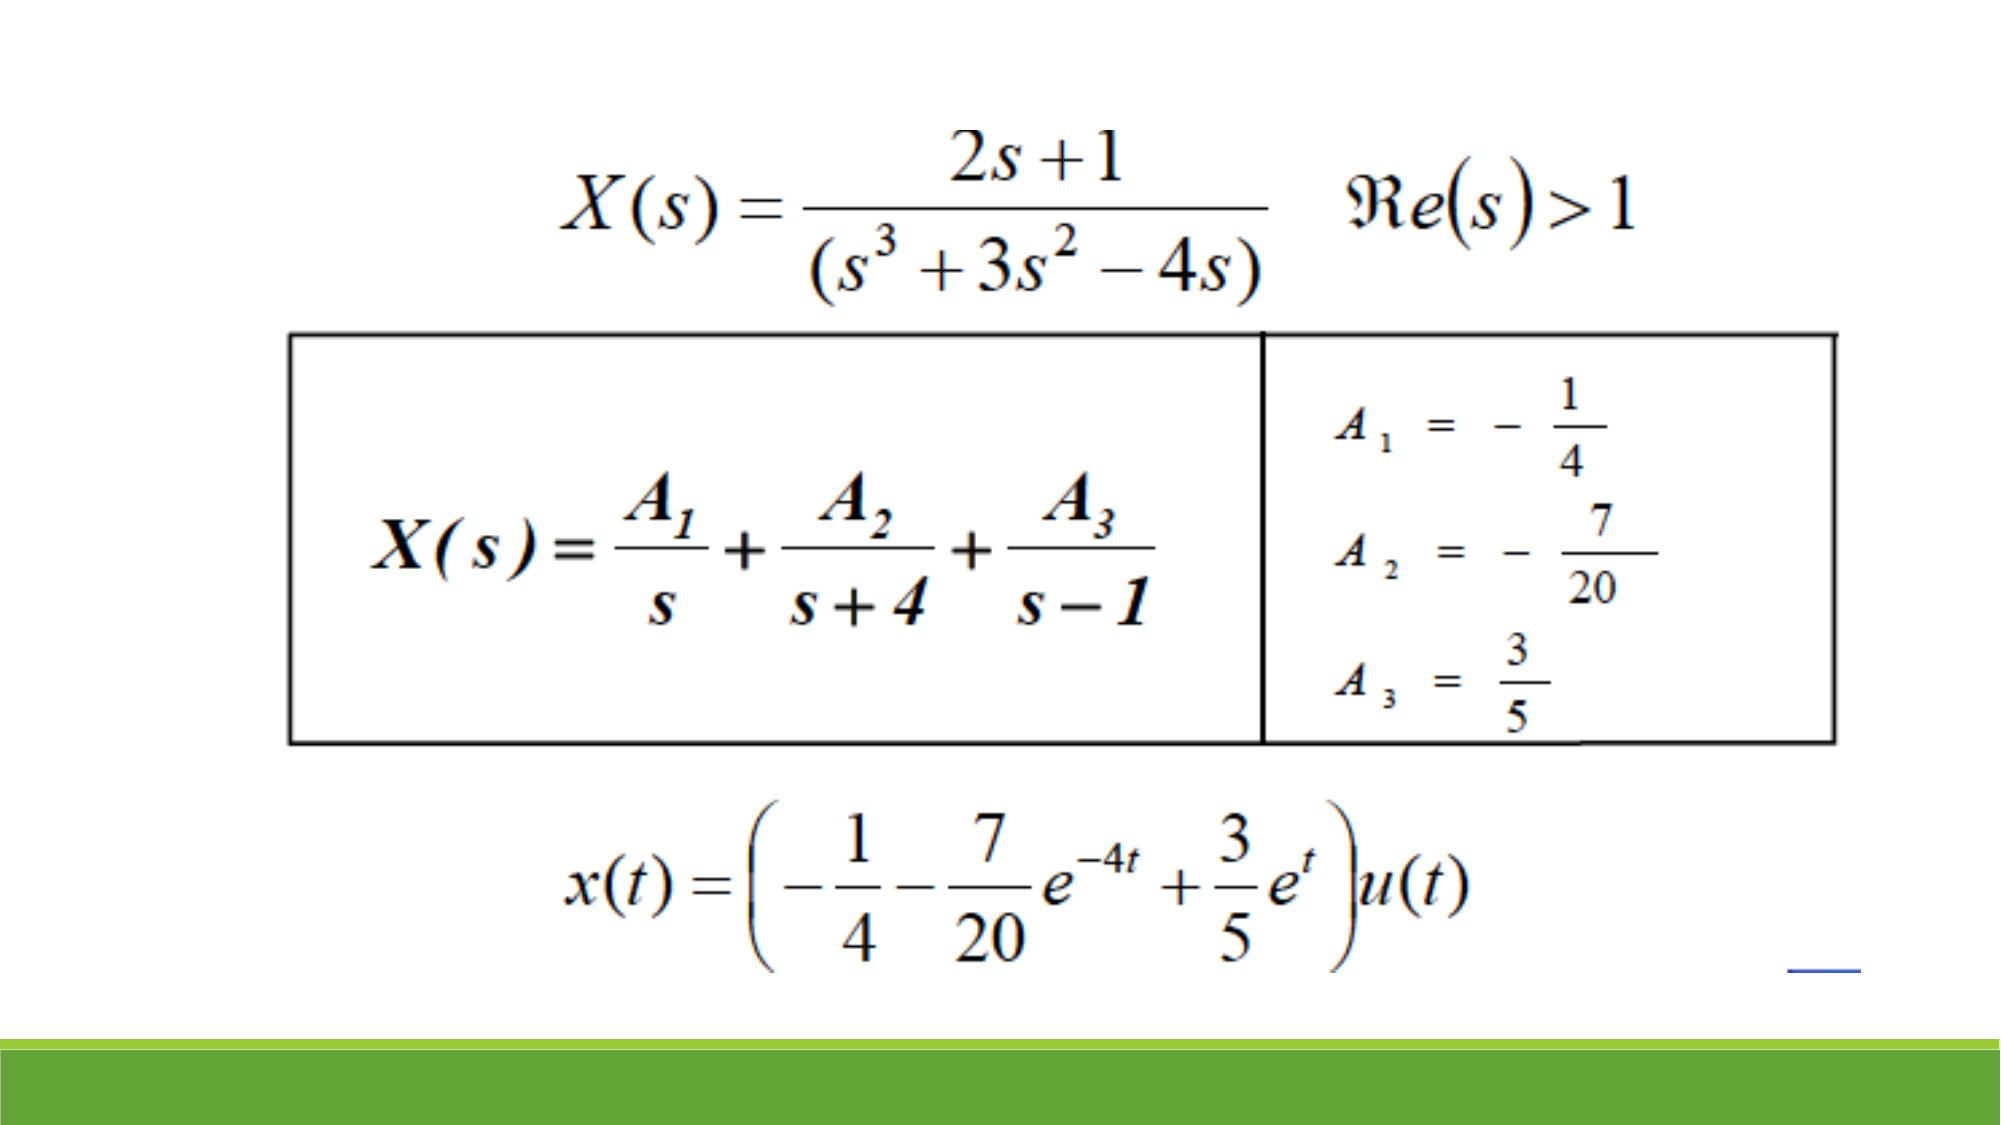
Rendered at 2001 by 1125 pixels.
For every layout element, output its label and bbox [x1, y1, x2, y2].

picture [184, 130, 1862, 974]
